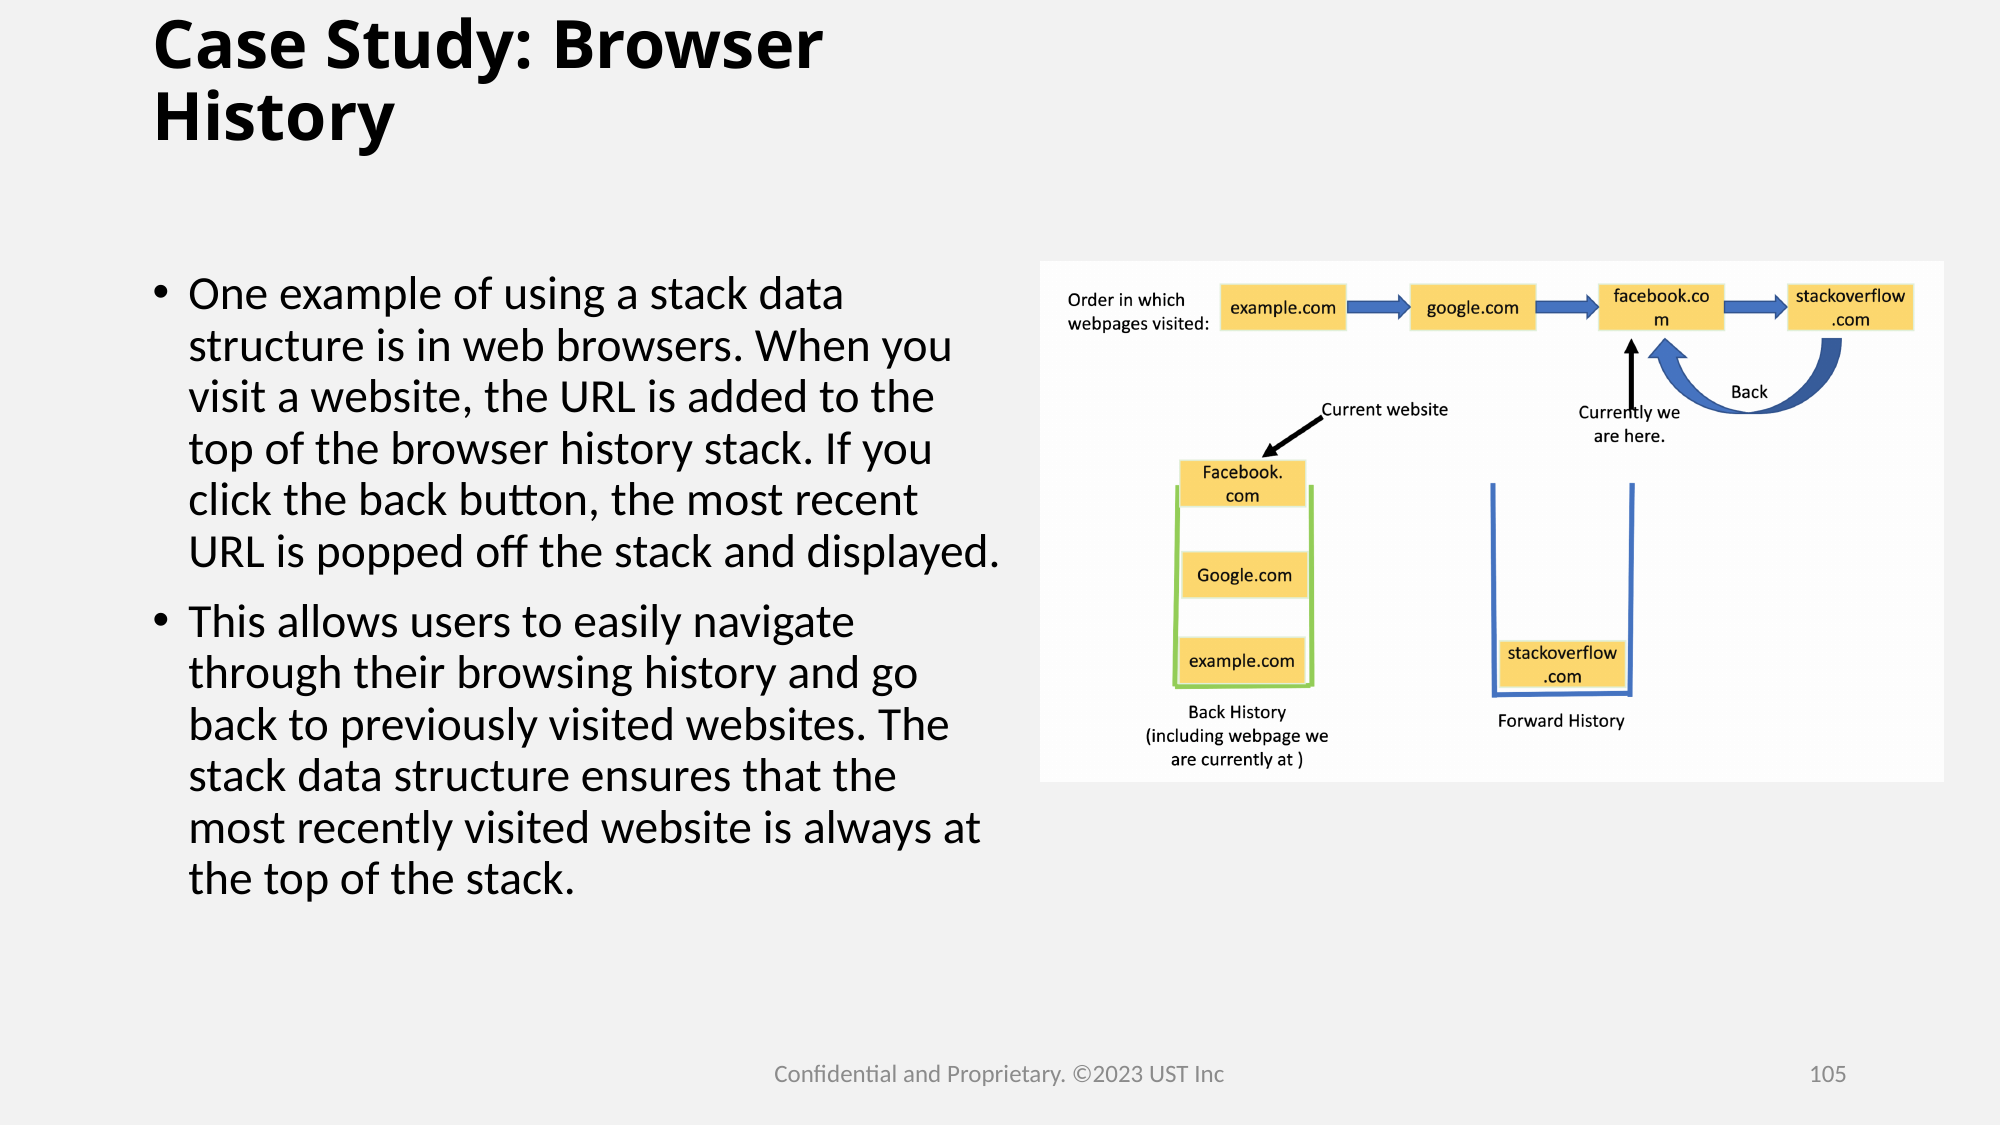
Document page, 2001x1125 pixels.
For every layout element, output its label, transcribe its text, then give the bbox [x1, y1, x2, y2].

list One example of using a stack data structure is in web browsers. When you visit a website, the URL is added to the top of the browser history stack. If you click the back button, the most recent URL is popped off the stack and displayed. This allows users to easily navigate through their browsing history and go back to previously visited websites. The stack data structure ensures that the most recently visited website is always at the top of the stack. [137, 261, 1020, 962]
title Case Study: Browser History [137, 50, 980, 243]
picture [1040, 261, 1944, 782]
footer Confidential and Proprietary. ©2023 UST Inc [662, 1042, 1338, 1103]
slide_number 105 [1412, 1042, 1863, 1103]
